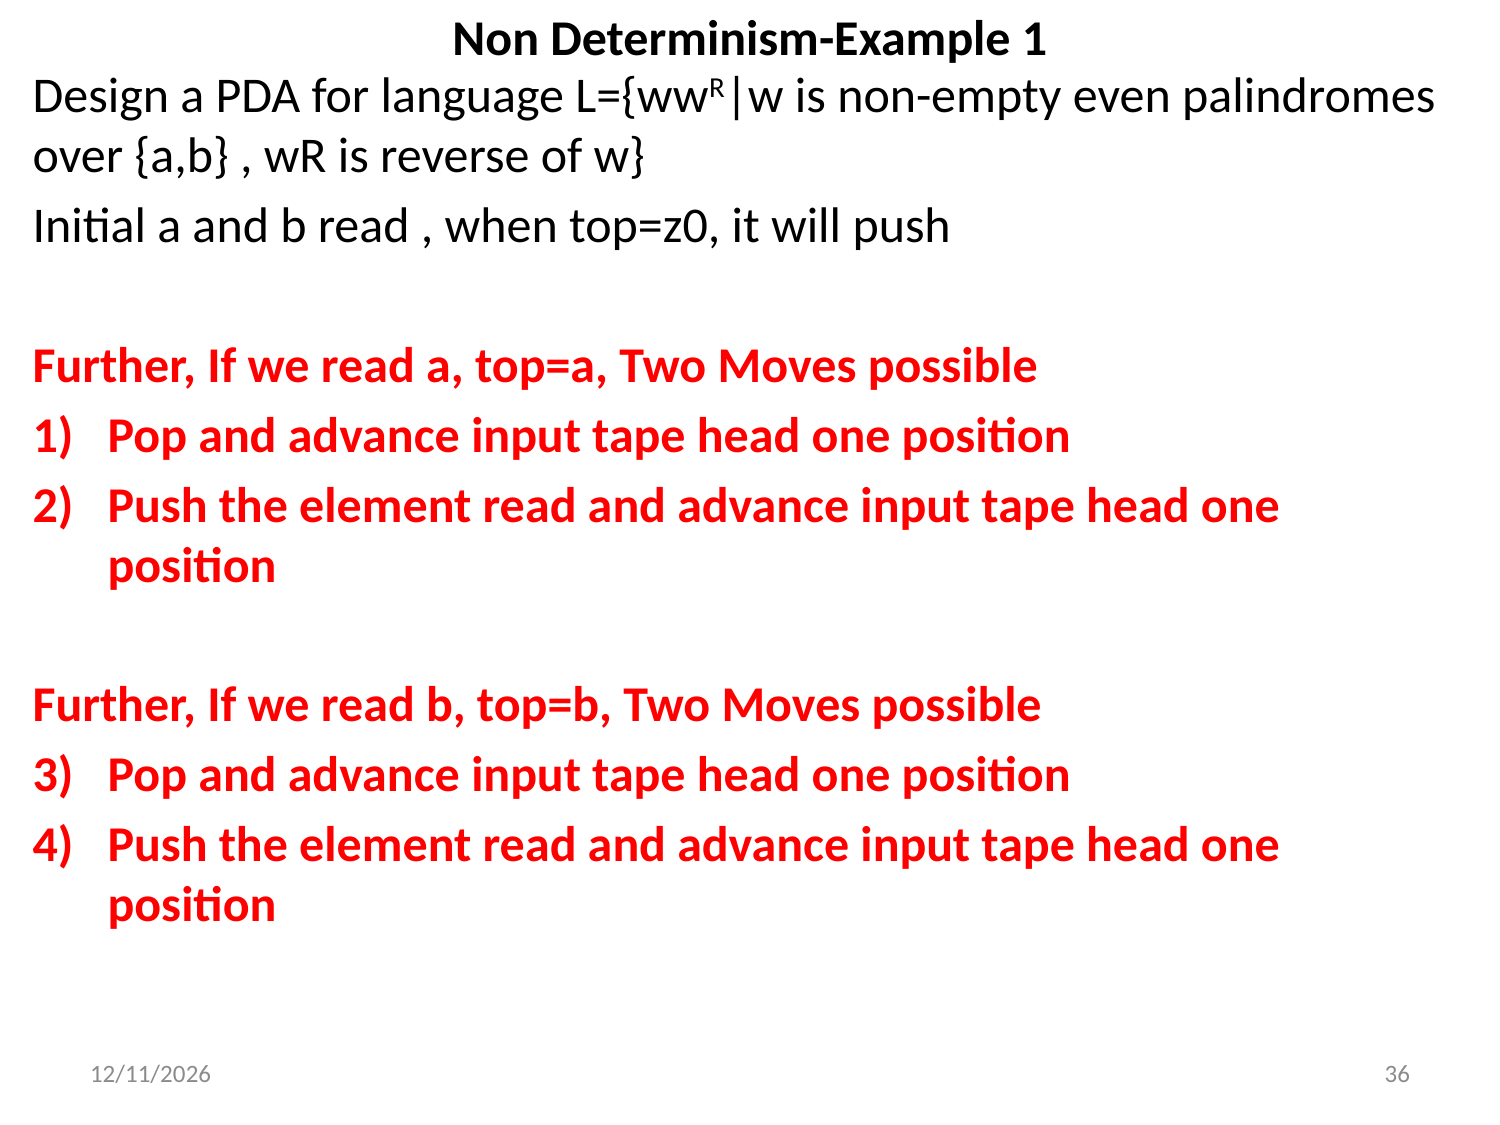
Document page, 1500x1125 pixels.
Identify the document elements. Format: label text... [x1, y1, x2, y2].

list Design a PDA for language L={wwR|w is non-empty even palindromes over {a,b} , wR is reverse of w} Initial a and b read , when top=z0, it will push Further, If we read a, top=a, Two Moves possible Pop and advance input tape head one position Push the element read and advance input tape head one position Further, If we read b, top=b, Two Moves possible Pop and advance input tape head one position Push the element read and advance input tape head one position [17, 54, 1471, 1125]
title Non Determinism-Example 1 [75, 0, 1425, 76]
slide_number 36 [1074, 1042, 1425, 1103]
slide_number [75, 1042, 425, 1103]
